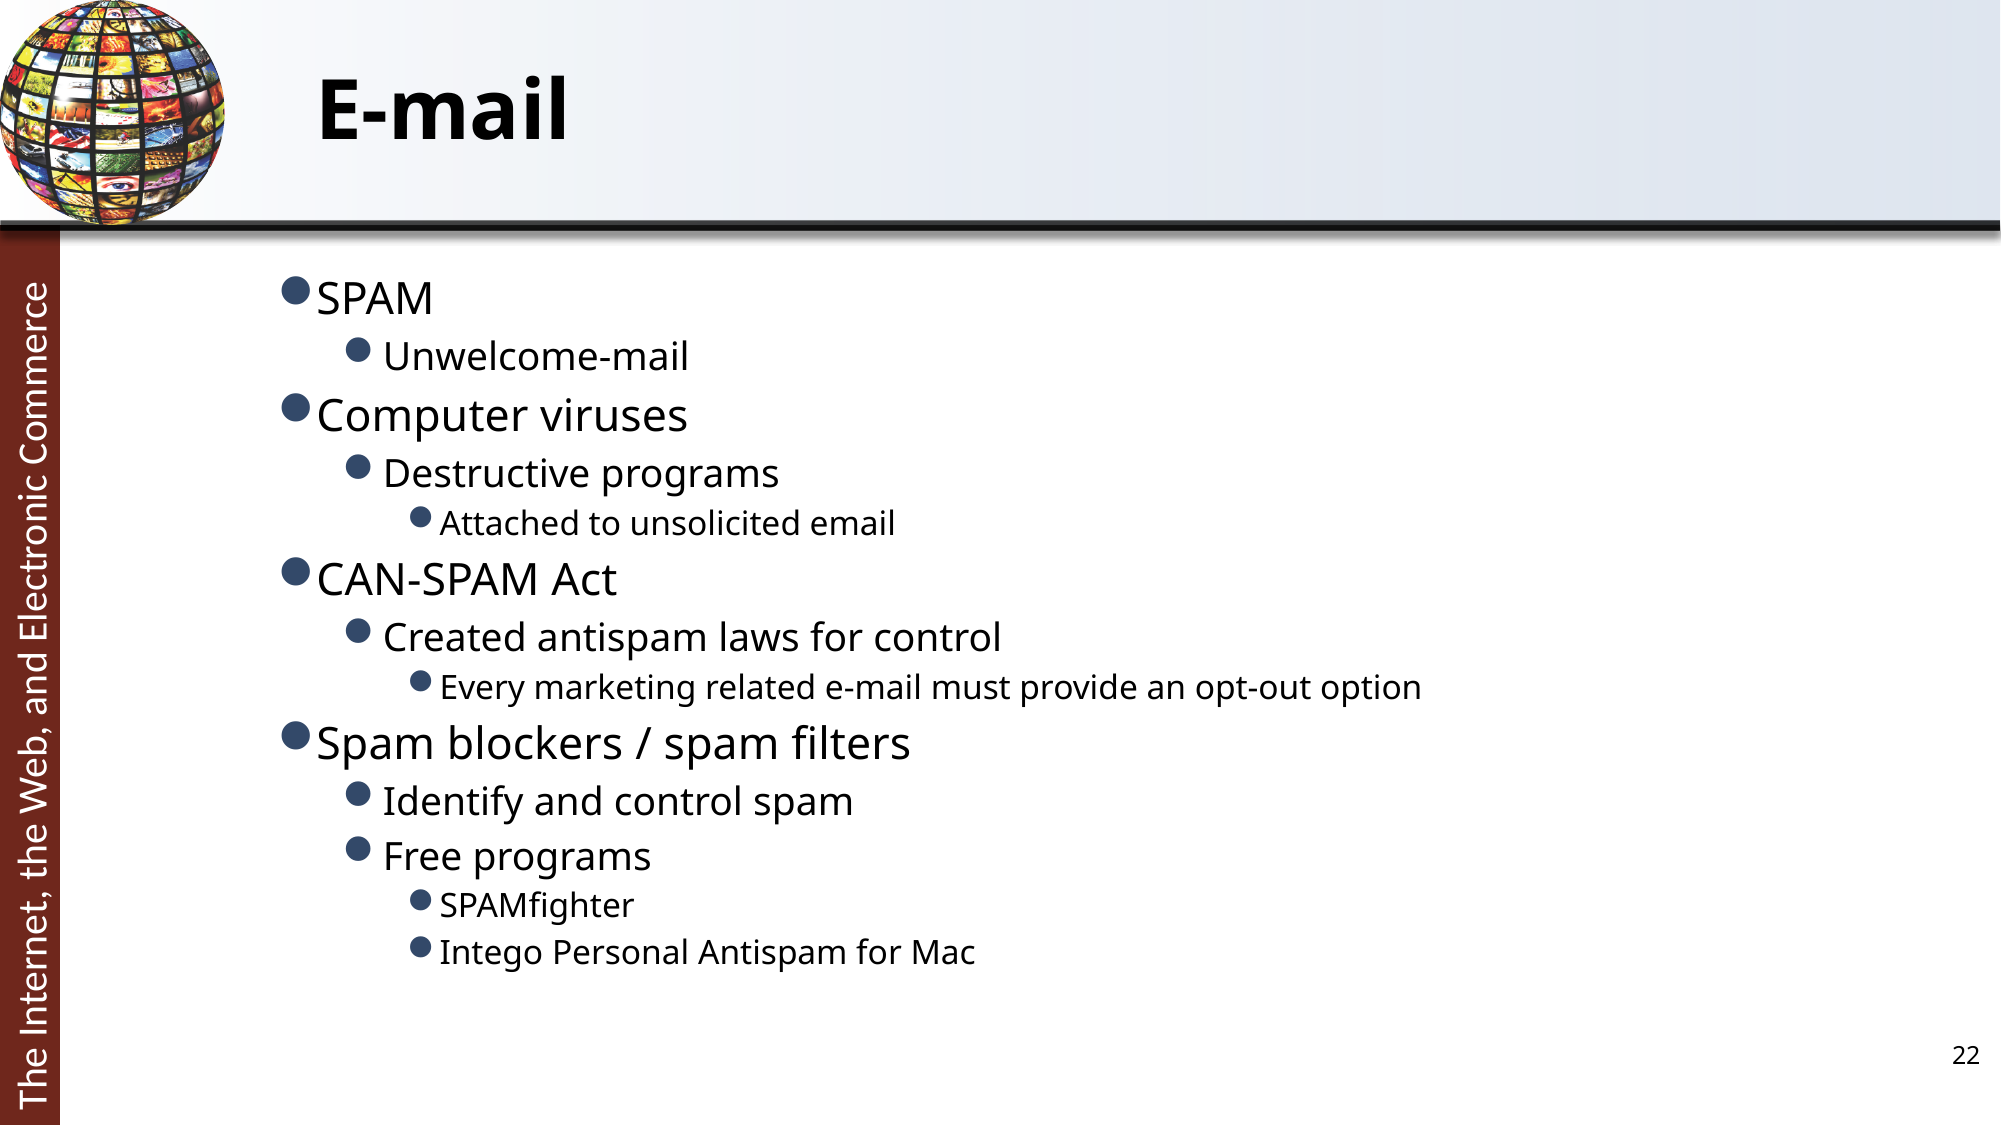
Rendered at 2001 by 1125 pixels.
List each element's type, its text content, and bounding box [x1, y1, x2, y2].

list SPAM Unwelcome-mail Computer viruses Destructive programs Attached to unsolicited email CAN-SPAM Act Created antispam laws for control Every marketing related e-mail must provide an opt-out option Spam blockers / spam filters Identify and control spam Free programs SPAMfighter Intego Personal Antispam for Mac [262, 262, 1785, 984]
slide_number 22 [1795, 1033, 1996, 1079]
title E-mail [300, 12, 1483, 200]
picture [0, 0, 225, 225]
